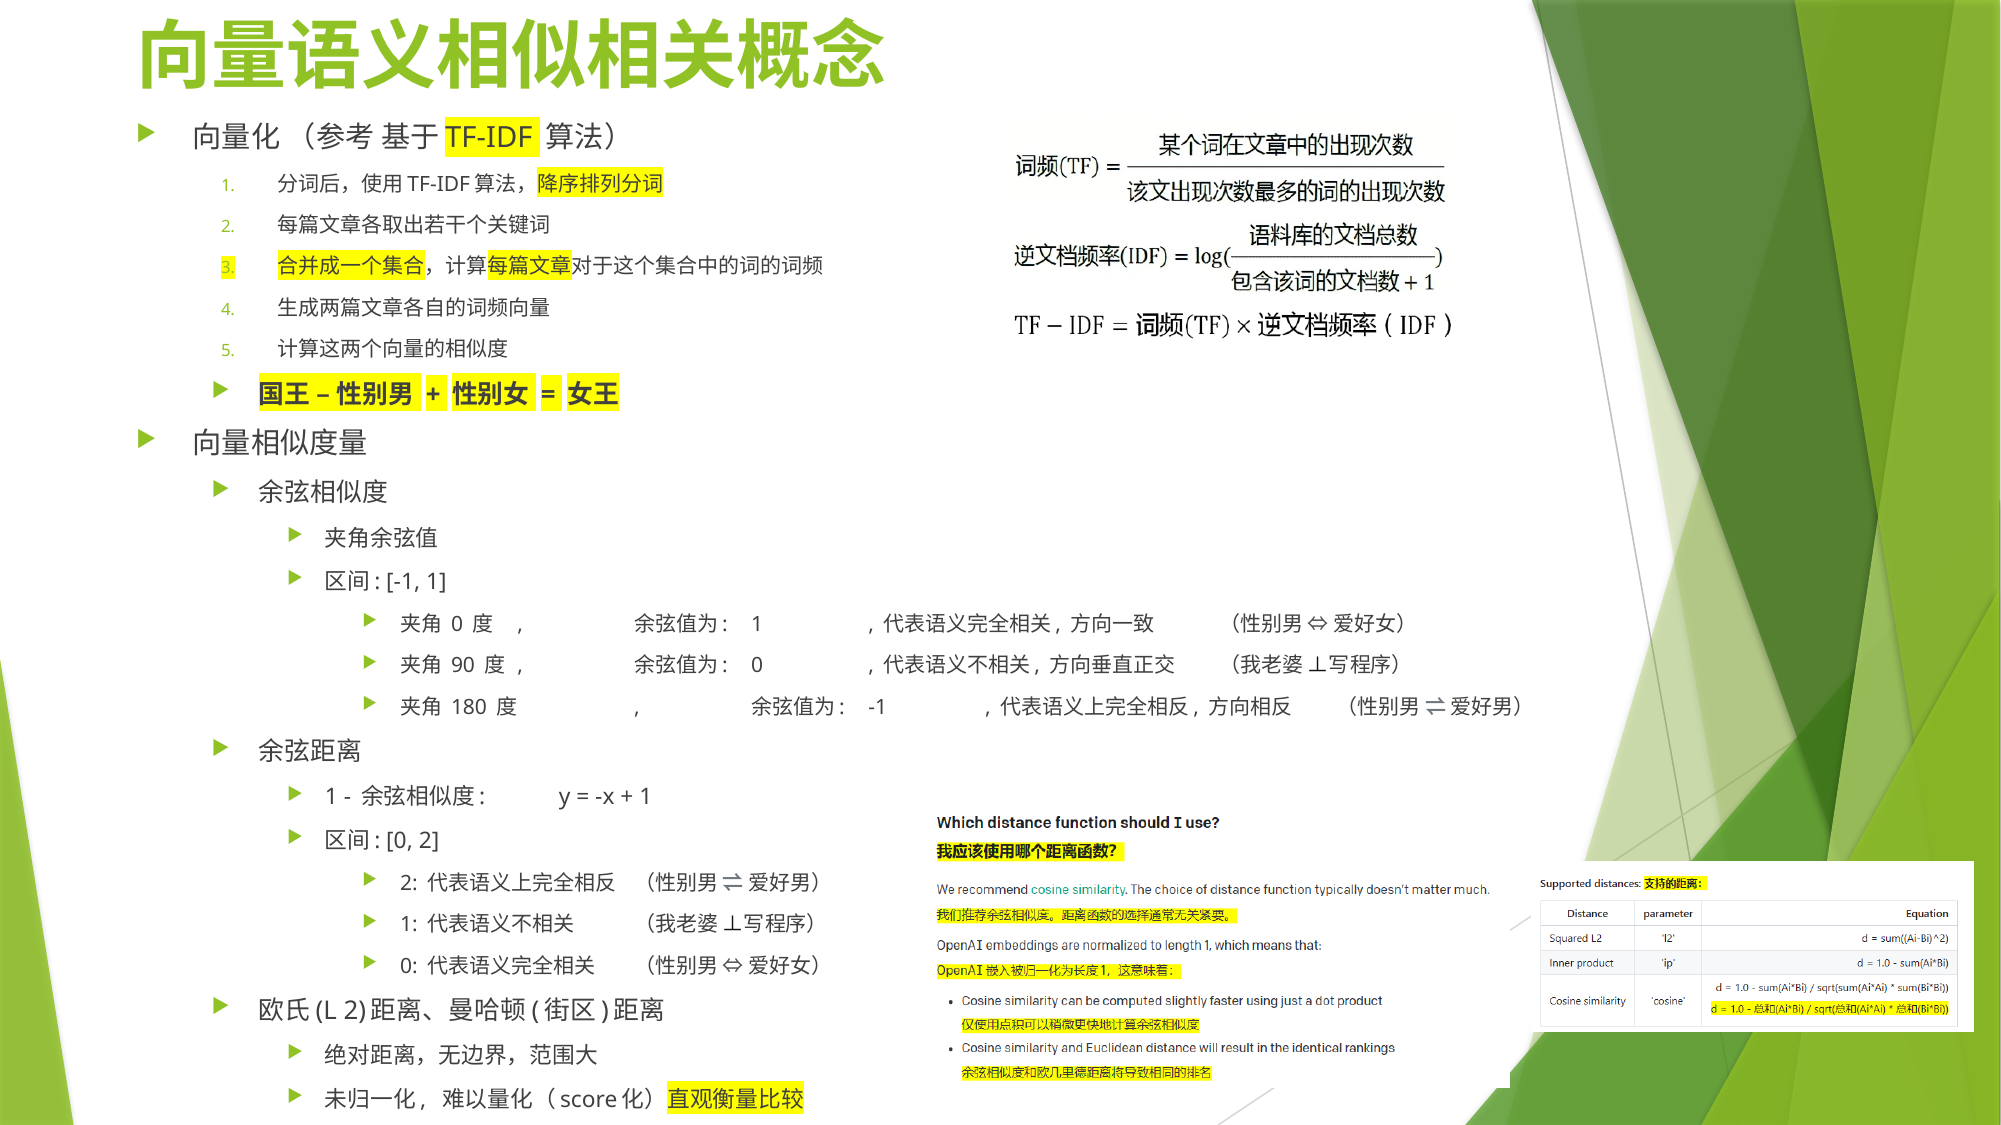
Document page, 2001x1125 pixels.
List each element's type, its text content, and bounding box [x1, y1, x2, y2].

picture [1530, 860, 1975, 1033]
picture [999, 110, 1458, 369]
picture [923, 804, 1511, 1088]
title 向量语义相似相关概念 [121, 0, 1532, 111]
list 向量化 （参考 基于TF-IDF 算法） 分词后，使用TF-IDF算法，降序排列分词 每篇文章各取出若干个关键词 合并成一个集合，计算每篇文章对于这个集合中的词的词频 生成两篇文章各自的词频向量 计算这两个向量的相似度 国王 – 性别男 + 性别女 = 女王 向量相似度量 余弦相似度 夹角余弦值 区间: [-1, 1] 夹角 0 度 , 余弦值为: 1 , 代表语义完全相关, 方向一致 （性别男 ⇔ 爱好女） 夹角 90 度 , 余弦值为: 0 , 代表语义不相关, 方向垂直正交 （我老婆 ⊥写程序） 夹角 180 度 , 余弦值为: -1 , 代表语义上完全相反, 方向相反 （性别男 ⇌ 爱好男） 余弦距离 1 - 余弦相似度: y = -x + 1 区间: [0, 2] 2: 代表语义上完全相反 （性别男 ⇌ 爱好男） 1: 代表语义不相关 （我老婆 ⊥写程序） 0: 代表语义完全相关 （性别男 ⇔ 爱好女） 欧氏(L 2)距离、曼哈顿(街区)距离 绝对距离，无边界，范围大 未归一化, 难以量化（score化）直观衡量比较 [121, 111, 1847, 1125]
